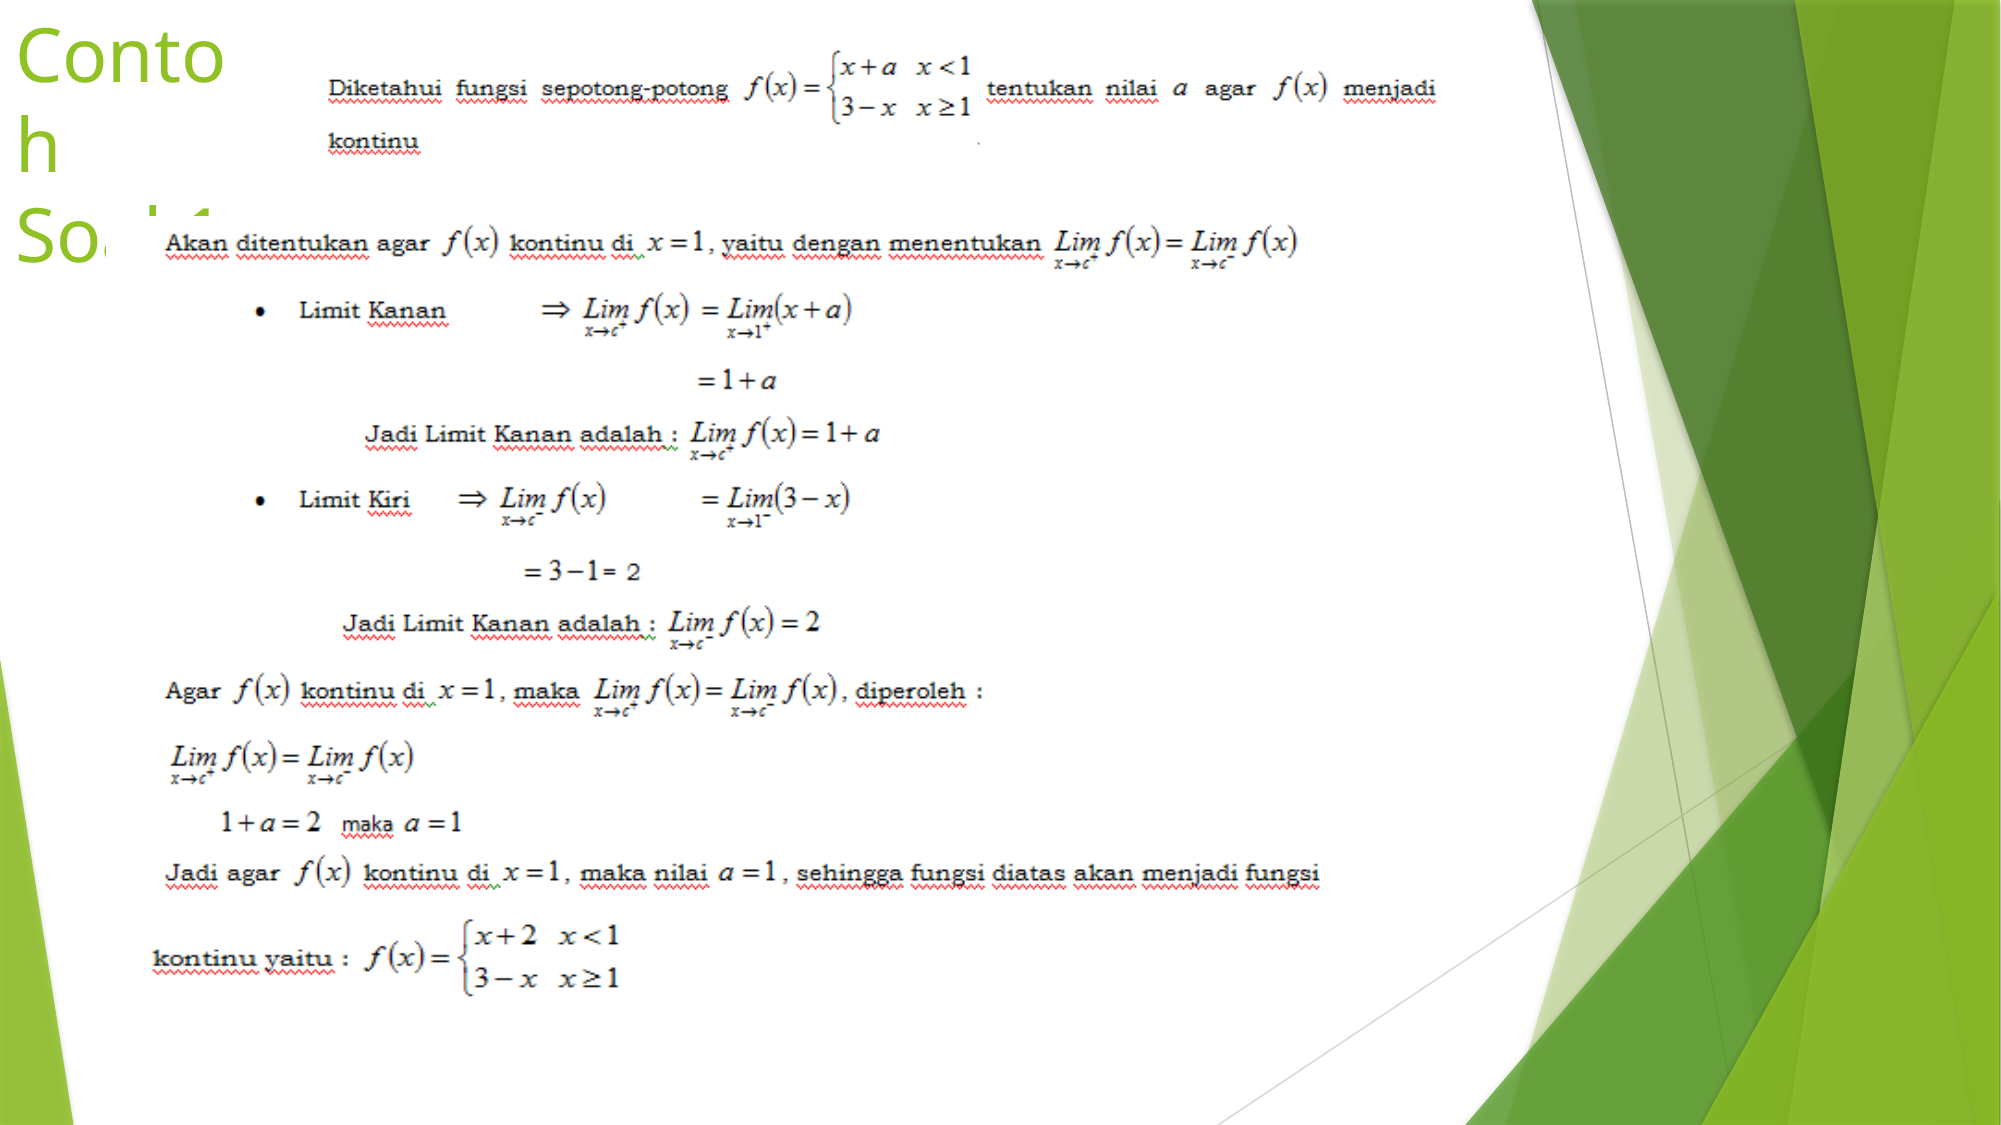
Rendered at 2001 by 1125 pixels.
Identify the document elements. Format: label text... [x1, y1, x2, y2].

title Contoh Soal 1 [0, 0, 277, 217]
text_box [80, 48, 1455, 1034]
